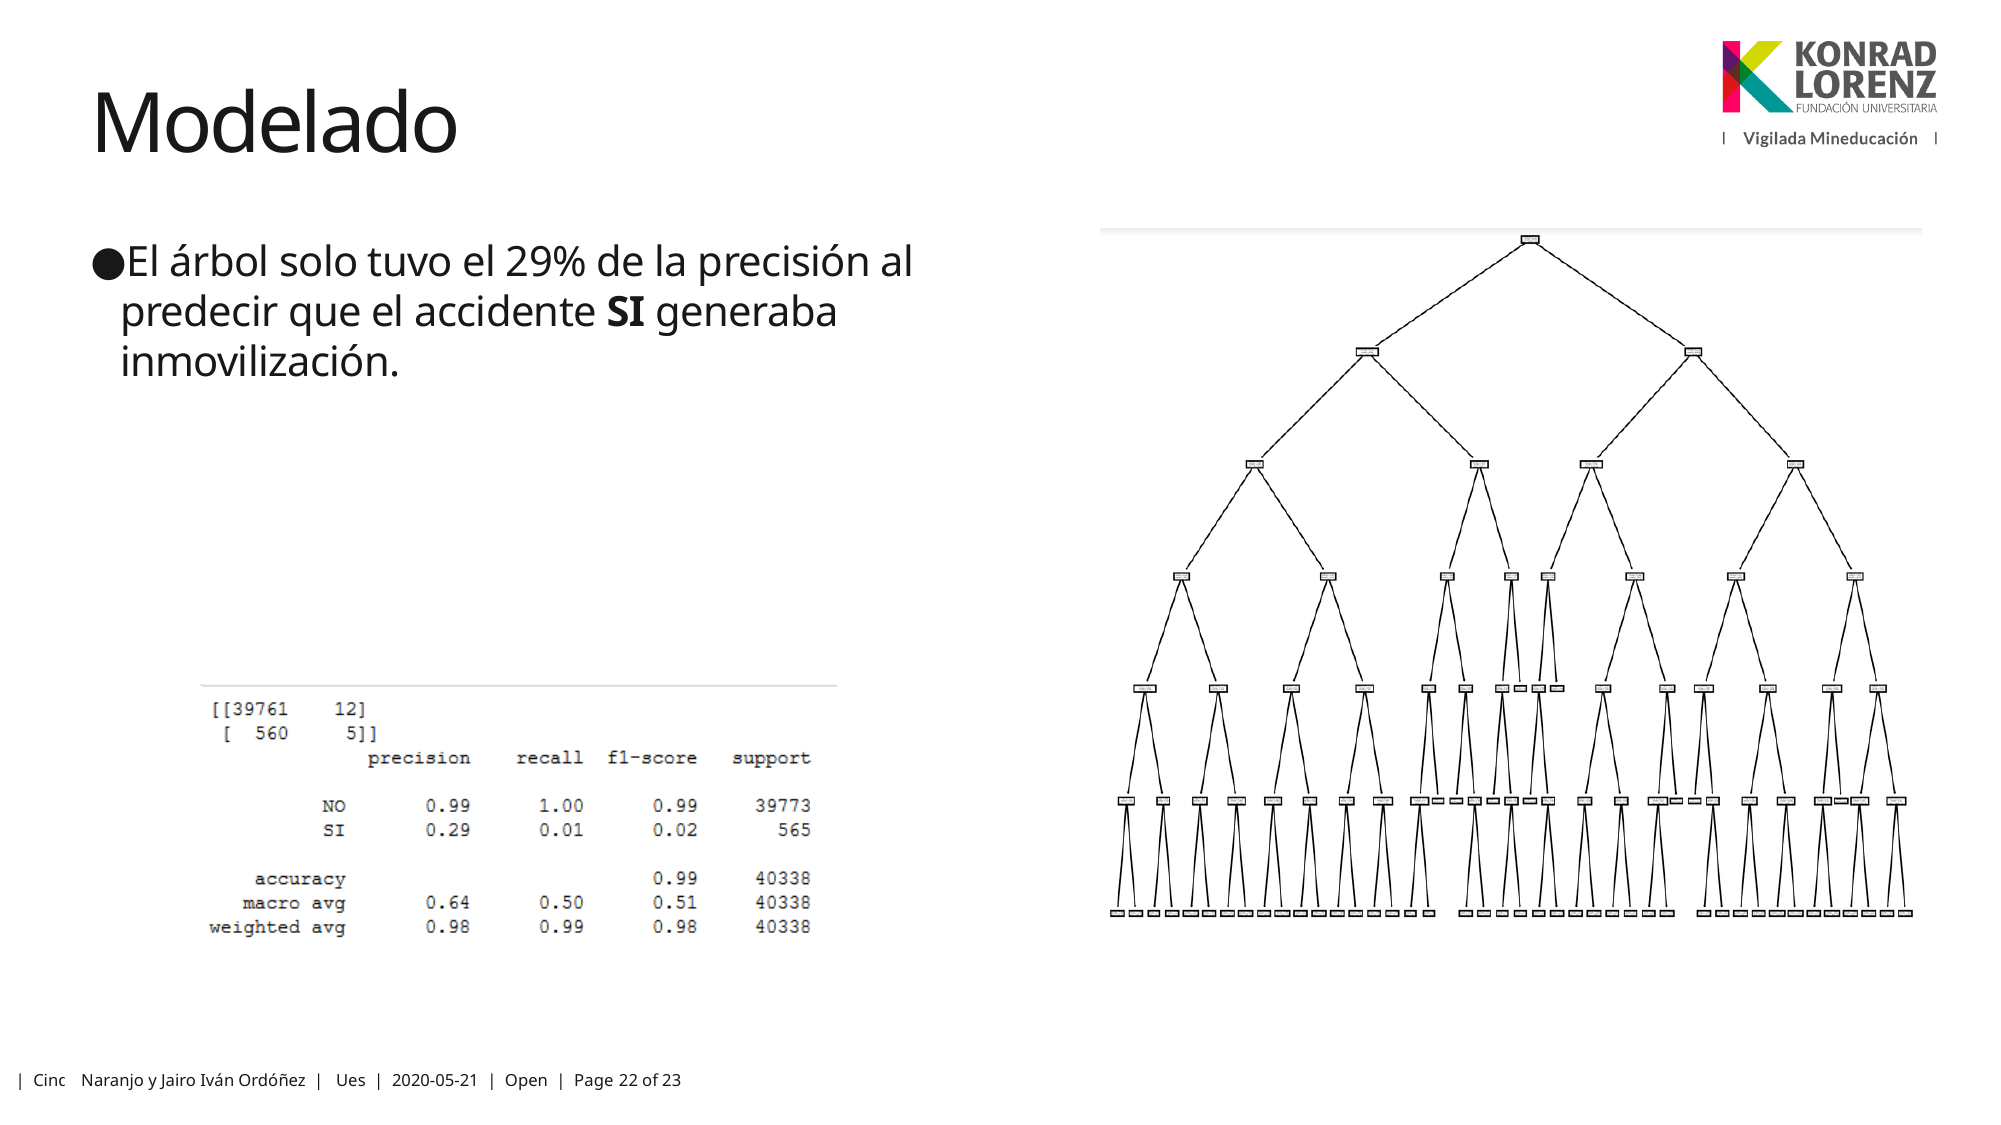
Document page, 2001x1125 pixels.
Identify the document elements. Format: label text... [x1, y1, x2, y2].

picture [1702, 18, 1961, 154]
picture [188, 683, 837, 950]
list El árbol solo tuvo el 29% de la precisión al predecir que el accidente SI generaba inmovilización. [78, 228, 946, 950]
picture [1099, 228, 1922, 925]
title Modelado [78, 77, 1701, 256]
